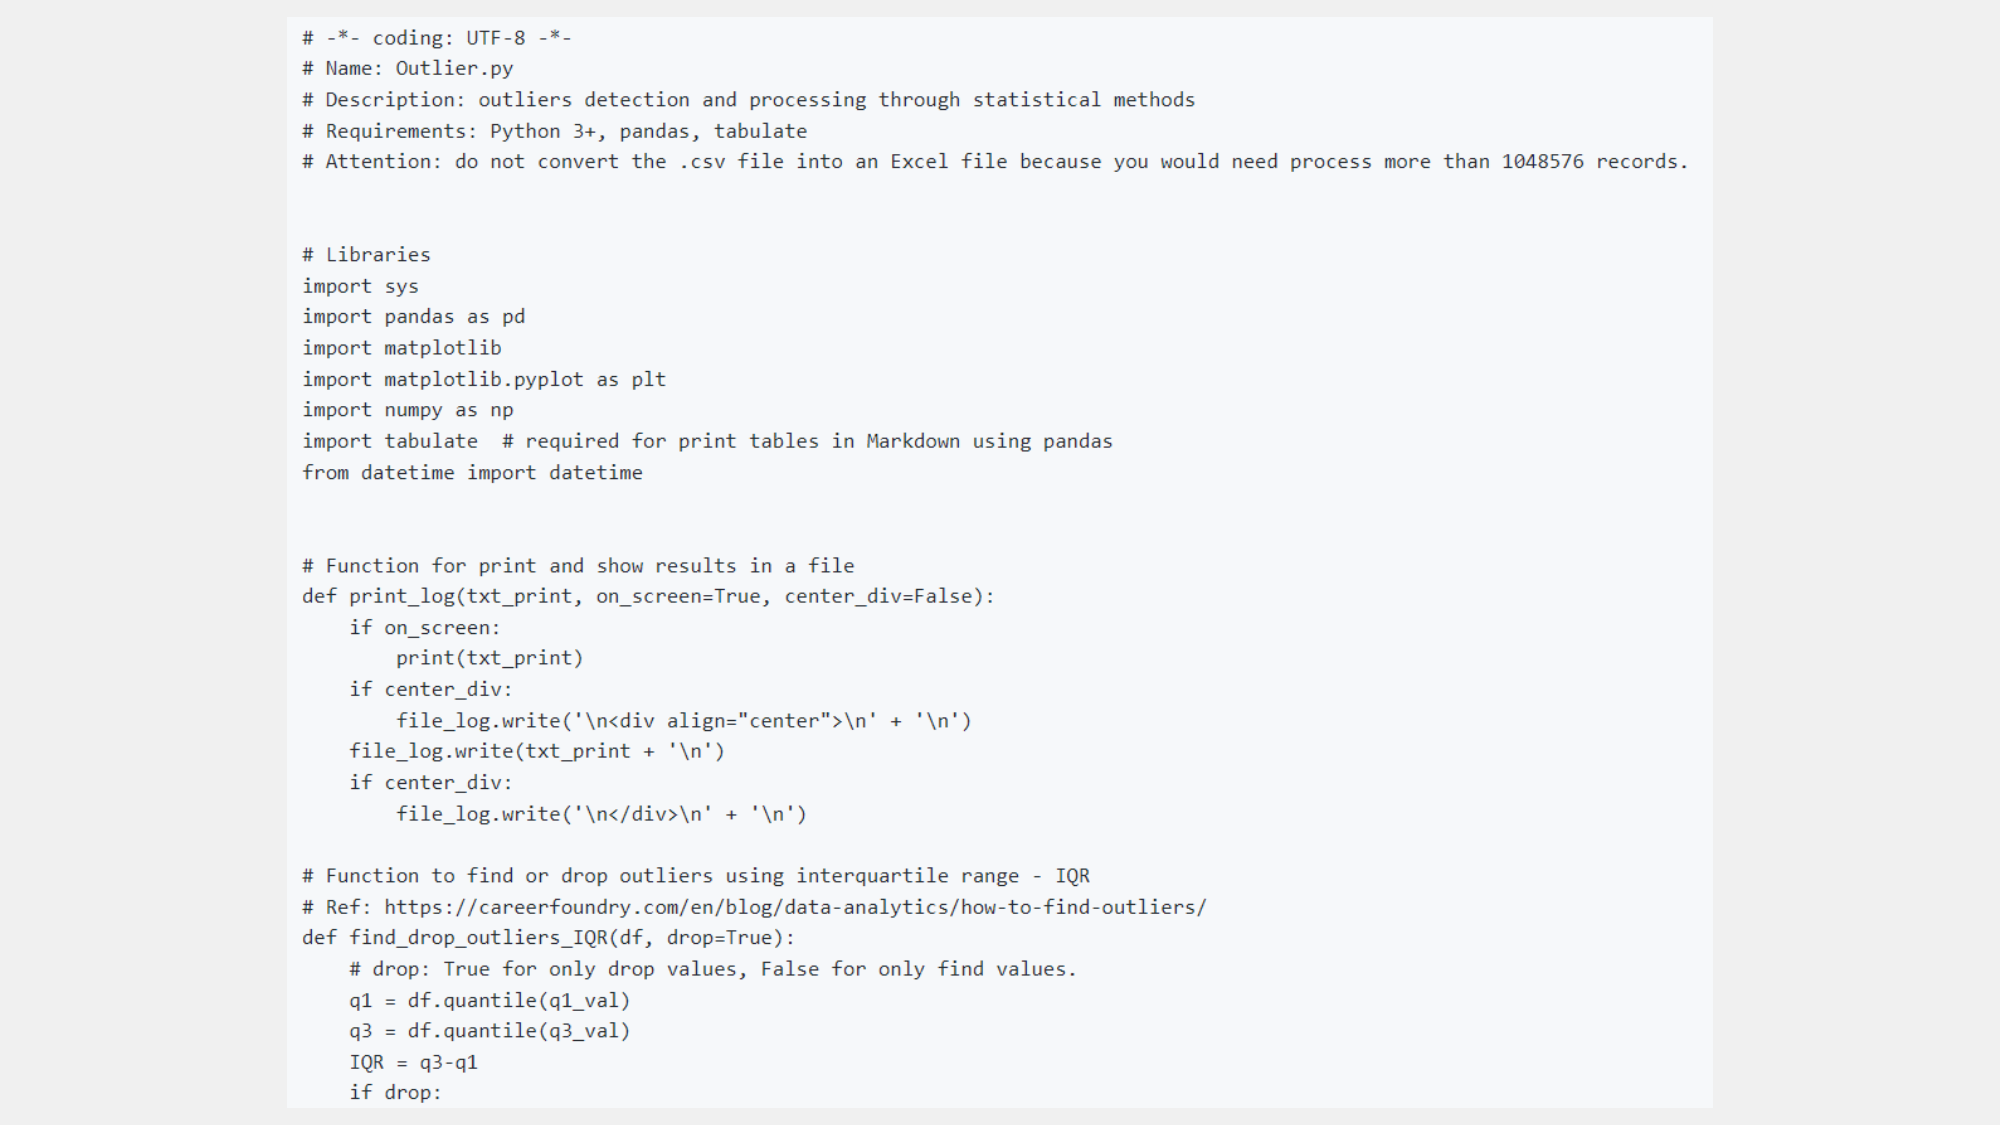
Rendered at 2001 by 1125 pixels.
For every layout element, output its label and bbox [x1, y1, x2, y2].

picture [287, 17, 1713, 1108]
